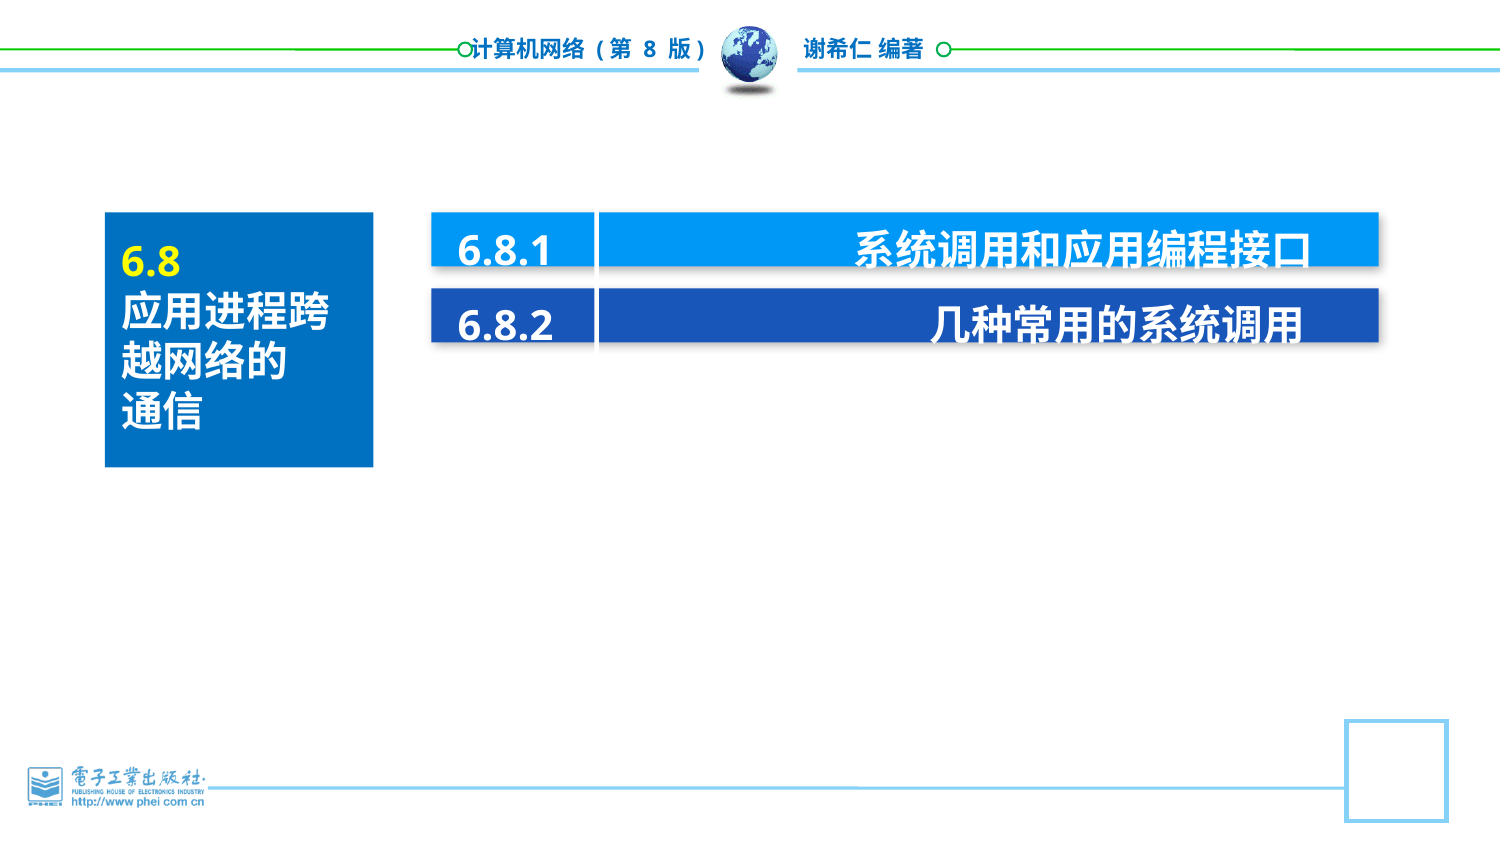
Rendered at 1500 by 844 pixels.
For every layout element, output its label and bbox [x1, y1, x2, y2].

text_box [104, 212, 374, 468]
picture [23, 764, 208, 809]
picture [719, 24, 779, 100]
text_box [431, 191, 1388, 554]
